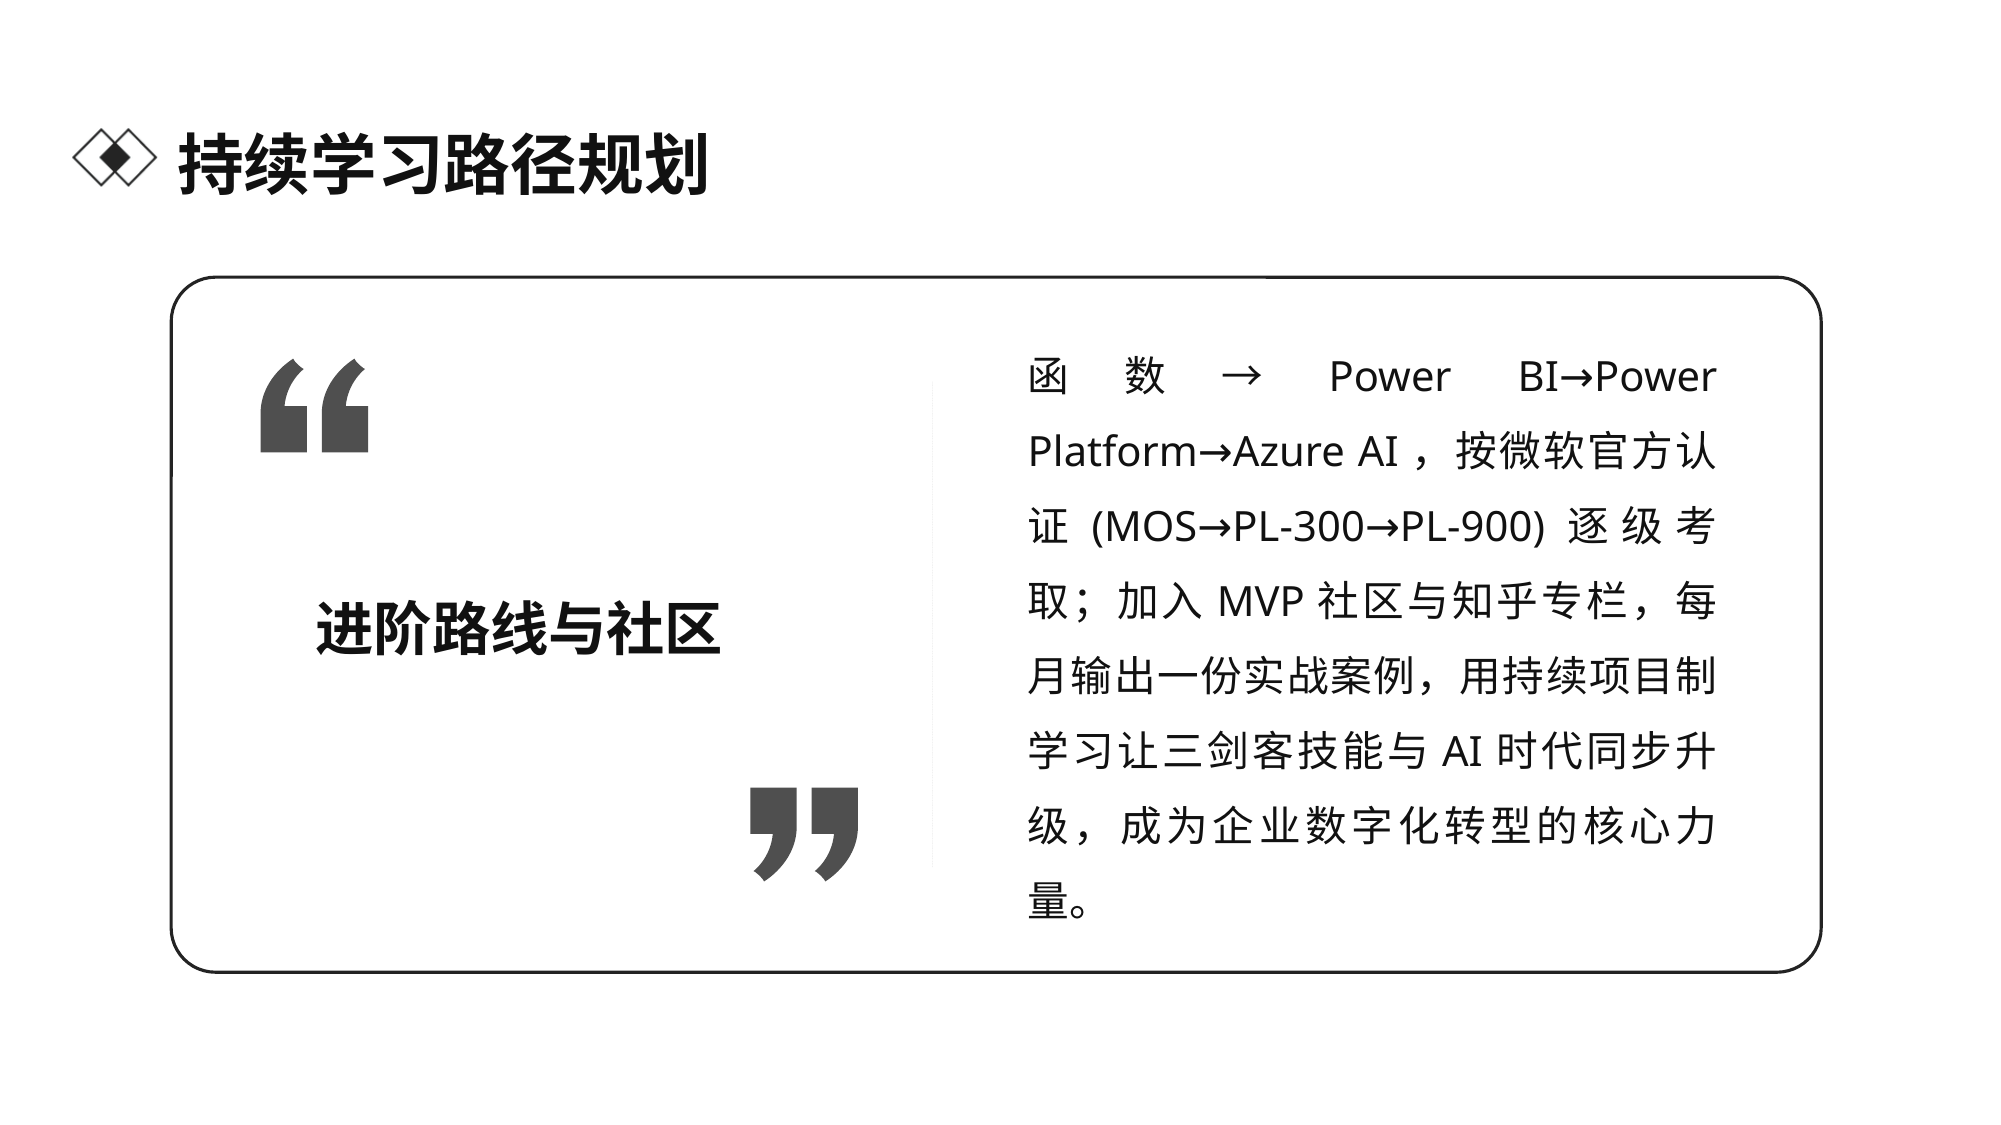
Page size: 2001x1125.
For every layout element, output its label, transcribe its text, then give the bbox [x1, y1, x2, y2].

picture [70, 126, 158, 187]
text_box 持续学习路径规划 [162, 115, 1891, 211]
text_box 进阶路线与社区 [300, 570, 818, 670]
text_box 函数→Power BI→Power Platform→Azure AI，按微软官方认证(MOS→PL-300→PL-900)逐级考取；加入MVP社区与知乎专栏，每月输出一份实战案例，用持续项目制学习让三剑客技能与AI时代同步升级，成为企业数字化转型的核心力量。 [1012, 317, 1733, 933]
text_box [171, 277, 1822, 973]
